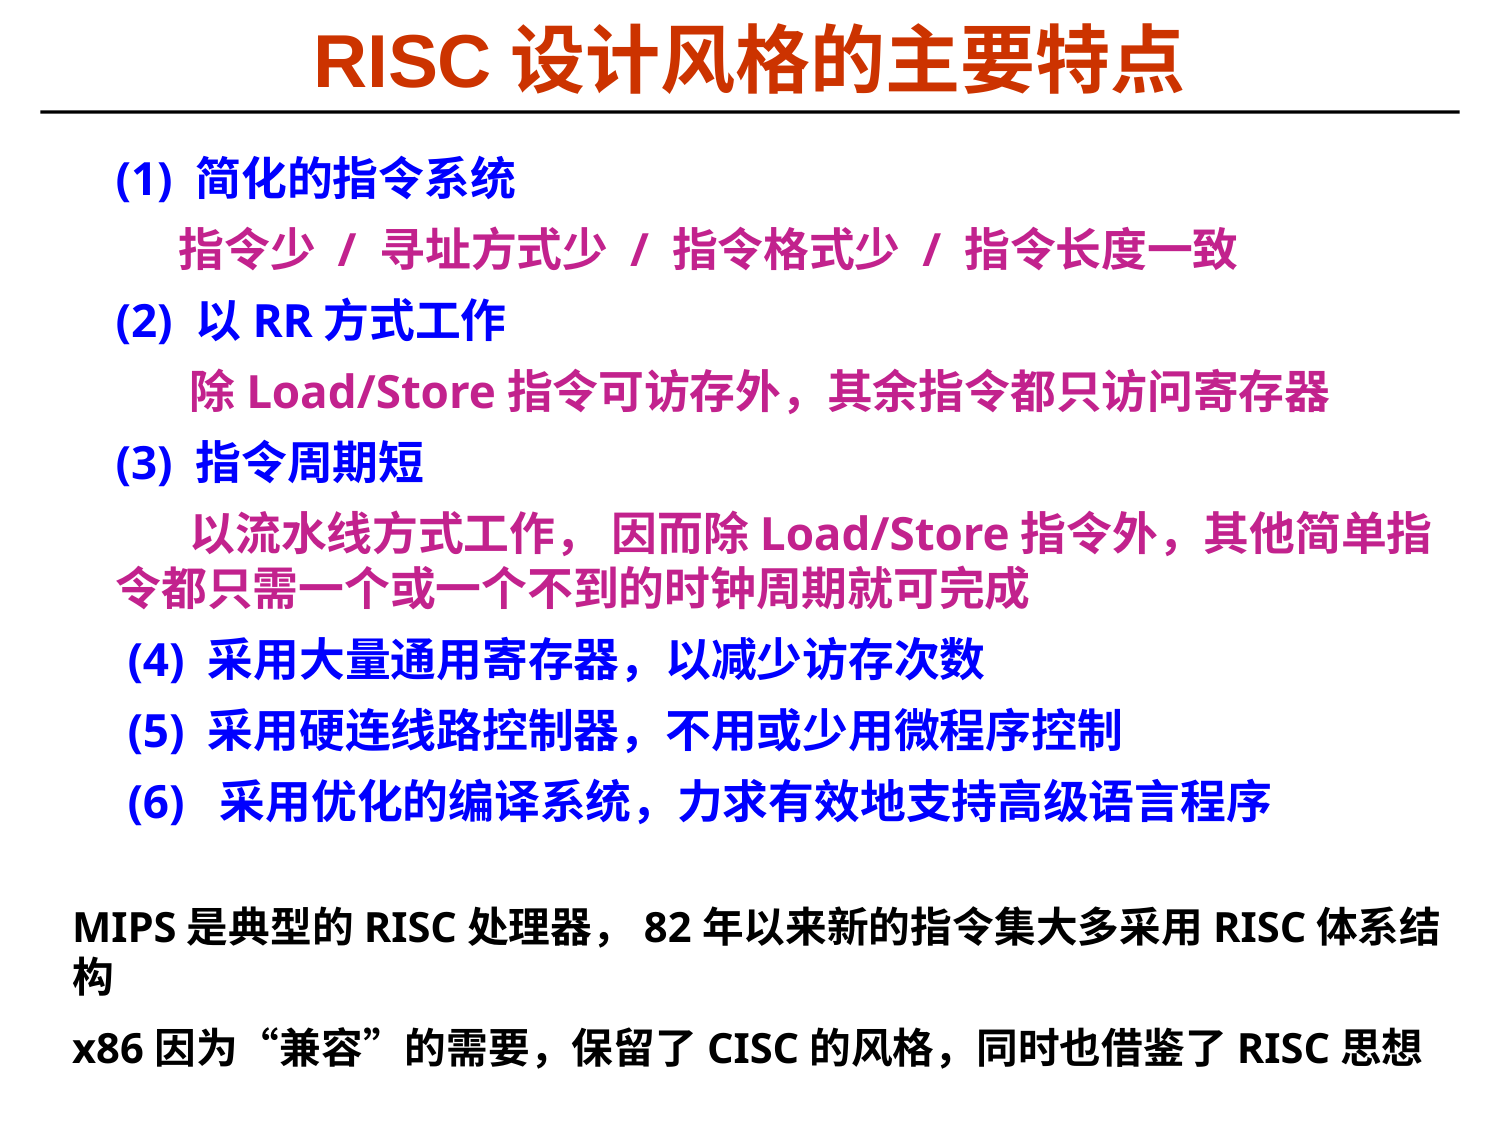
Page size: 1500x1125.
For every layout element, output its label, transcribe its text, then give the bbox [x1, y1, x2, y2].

title RISC设计风格的主要特点 [38, 21, 1460, 108]
text_box MIPS是典型的RISC处理器，82年以来新的指令集大多采用RISC体系结构 x86因为“兼容”的需要，保留了CISC的风格，同时也借鉴了RISC思想 [61, 896, 1461, 1077]
list (1) 简化的指令系统 指令少 / 寻址方式少 / 指令格式少 / 指令长度一致 (2) 以RR方式工作 除Load/Store指令可访存外，其余指令都只访问寄存器 (3) 指令周期短 以流水线方式工作， 因而除Load/Store指令外，其他简单指令都只需一个或一个不到的时钟周期就可完成 (4) 采用大量通用寄存器，以减少访存次数 (5) 采用硬连线路控制器，不用或少用微程序控制 (6) 采用优化的编译系统，力求有效地支持高级语言程序 [44, 142, 1457, 861]
